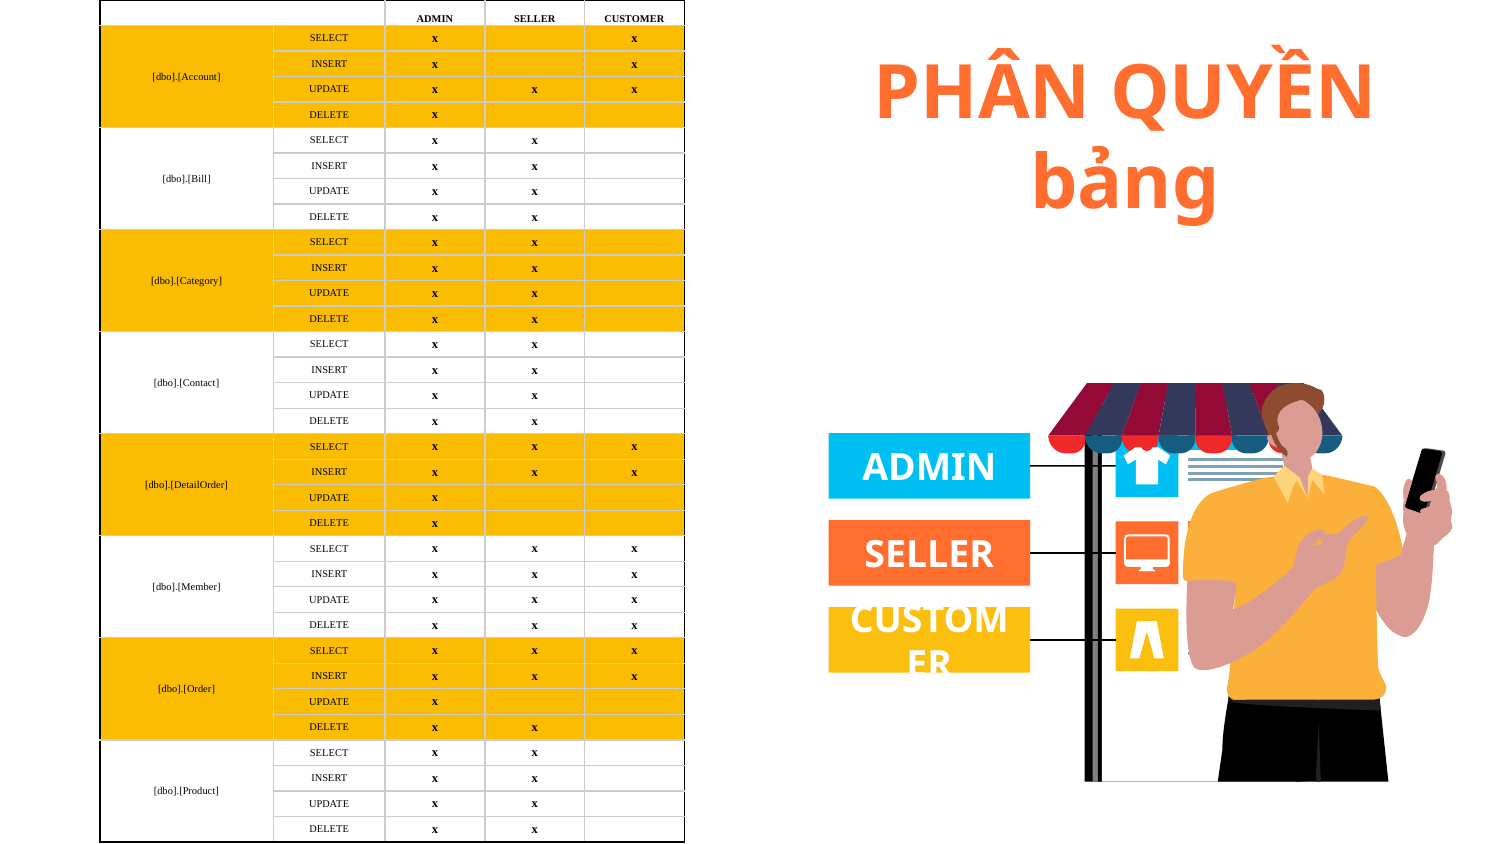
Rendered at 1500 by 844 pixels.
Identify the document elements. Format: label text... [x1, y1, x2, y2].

table_cell [585, 128, 684, 152]
table_cell INSERT [274, 256, 384, 280]
table_cell DELETE [274, 817, 384, 841]
table_cell x [585, 460, 684, 484]
table_cell x [386, 409, 484, 433]
table_cell DELETE [274, 307, 384, 331]
table_cell x [585, 664, 684, 688]
table_cell x [386, 77, 484, 101]
table_cell x [585, 562, 684, 586]
table_cell x [386, 103, 484, 127]
table_cell x [386, 230, 484, 254]
table_header [101, 1, 384, 25]
table_cell SELECT [274, 332, 384, 356]
table_cell x [486, 638, 584, 663]
table_cell DELETE [274, 205, 384, 229]
table_cell x [585, 434, 684, 459]
table_cell [585, 511, 684, 535]
table_cell x [386, 741, 484, 765]
table_cell UPDATE [274, 792, 384, 816]
table_cell x [386, 383, 484, 408]
table_cell x [386, 434, 484, 459]
table_header SELLER [486, 1, 584, 25]
table_cell x [386, 128, 484, 152]
table_cell UPDATE [274, 179, 384, 203]
table_cell DELETE [274, 103, 384, 127]
table_cell x [386, 792, 484, 816]
table_cell x [386, 638, 484, 663]
table_cell x [486, 256, 584, 280]
table_cell SELECT [274, 638, 384, 663]
table_cell x [486, 307, 584, 331]
table_cell x [486, 460, 584, 484]
table_cell [585, 281, 684, 305]
table_cell x [386, 26, 484, 50]
table_cell [dbo].[Product] [101, 741, 273, 841]
table_cell x [486, 766, 584, 790]
table_cell x [585, 587, 684, 612]
table_cell UPDATE [274, 281, 384, 305]
table_cell [585, 383, 684, 408]
table_cell x [386, 485, 484, 510]
table_cell [486, 26, 584, 50]
table_cell x [486, 205, 584, 229]
table_cell UPDATE [274, 383, 384, 408]
table_cell [486, 511, 584, 535]
table_cell x [486, 587, 584, 612]
table_cell [486, 689, 584, 714]
table_cell [585, 792, 684, 816]
table_cell x [386, 587, 484, 612]
table_cell INSERT [274, 52, 384, 76]
table_cell x [386, 613, 484, 637]
table_cell SELECT [274, 741, 384, 765]
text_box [828, 379, 1454, 782]
table_cell INSERT [274, 358, 384, 382]
title PHÂN QUYỀN bảng [750, 28, 1500, 123]
table_cell SELECT [274, 536, 384, 561]
table_cell [585, 817, 684, 841]
table_cell x [585, 638, 684, 663]
table_cell x [585, 26, 684, 50]
table_cell x [486, 741, 584, 765]
table_cell INSERT [274, 664, 384, 688]
table_cell x [486, 792, 584, 816]
table_cell SELECT [274, 230, 384, 254]
table_header CUSTOMER [585, 1, 684, 25]
table_cell x [486, 613, 584, 637]
table_cell [486, 103, 584, 127]
table_cell x [585, 536, 684, 561]
table_cell x [486, 332, 584, 356]
table_cell x [486, 664, 584, 688]
table_cell [dbo].[Order] [101, 638, 273, 739]
table_cell x [386, 460, 484, 484]
table_cell x [386, 332, 484, 356]
table_cell [585, 689, 684, 714]
table_cell [dbo].[Account] [101, 26, 273, 127]
table_cell [585, 103, 684, 127]
table_cell x [585, 52, 684, 76]
table_cell x [486, 128, 584, 152]
table_cell x [486, 230, 584, 254]
table_cell INSERT [274, 766, 384, 790]
table_cell x [486, 715, 584, 739]
table_cell x [386, 766, 484, 790]
table_cell x [386, 511, 484, 535]
table_cell x [386, 664, 484, 688]
table_cell x [386, 281, 484, 305]
table_cell x [386, 817, 484, 841]
table_cell x [486, 562, 584, 586]
table_cell [585, 358, 684, 382]
table_cell x [386, 154, 484, 178]
table_cell x [585, 77, 684, 101]
table_cell [585, 741, 684, 765]
table_cell DELETE [274, 715, 384, 739]
table_cell [585, 256, 684, 280]
table_cell x [386, 52, 484, 76]
table_cell DELETE [274, 613, 384, 637]
table_cell INSERT [274, 562, 384, 586]
table_cell UPDATE [274, 587, 384, 612]
table_cell DELETE [274, 511, 384, 535]
table_cell SELECT [274, 128, 384, 152]
table_cell x [486, 77, 584, 101]
table_cell [486, 52, 584, 76]
table_cell [dbo].[Category] [101, 230, 273, 331]
table_cell INSERT [274, 460, 384, 484]
table_cell x [386, 358, 484, 382]
table_cell [585, 307, 684, 331]
table_cell UPDATE [274, 485, 384, 510]
table_cell UPDATE [274, 77, 384, 101]
table_cell SELECT [274, 26, 384, 50]
table_cell [585, 766, 684, 790]
table_cell x [386, 179, 484, 203]
table_cell x [386, 307, 484, 331]
table_cell x [486, 434, 584, 459]
table_cell x [386, 256, 484, 280]
table_cell x [386, 562, 484, 586]
table_cell [dbo].[Contact] [101, 332, 273, 433]
table_cell [dbo].[Bill] [101, 128, 273, 229]
table_cell x [386, 205, 484, 229]
table_cell [585, 485, 684, 510]
table_cell [585, 409, 684, 433]
table_cell [585, 715, 684, 739]
table_cell [dbo].[DetailOrder] [101, 434, 273, 535]
table_cell SELECT [274, 434, 384, 459]
table_cell [486, 485, 584, 510]
table_cell [585, 154, 684, 178]
table_cell x [386, 536, 484, 561]
table_cell x [486, 154, 584, 178]
table_cell x [386, 715, 484, 739]
table_cell UPDATE [274, 689, 384, 714]
table_cell x [486, 358, 584, 382]
table_cell x [486, 409, 584, 433]
table_cell x [486, 817, 584, 841]
table_cell x [486, 383, 584, 408]
table_cell [585, 332, 684, 356]
table_cell x [486, 179, 584, 203]
table_cell [585, 179, 684, 203]
table_cell x [486, 536, 584, 561]
table_cell x [486, 281, 584, 305]
table_cell DELETE [274, 409, 384, 433]
table_cell INSERT [274, 154, 384, 178]
table_cell [dbo].[Member] [101, 536, 273, 637]
table_cell [585, 230, 684, 254]
table_cell [585, 205, 684, 229]
table_cell x [585, 613, 684, 637]
table_cell x [386, 689, 484, 714]
table_header ADMIN [386, 1, 484, 25]
